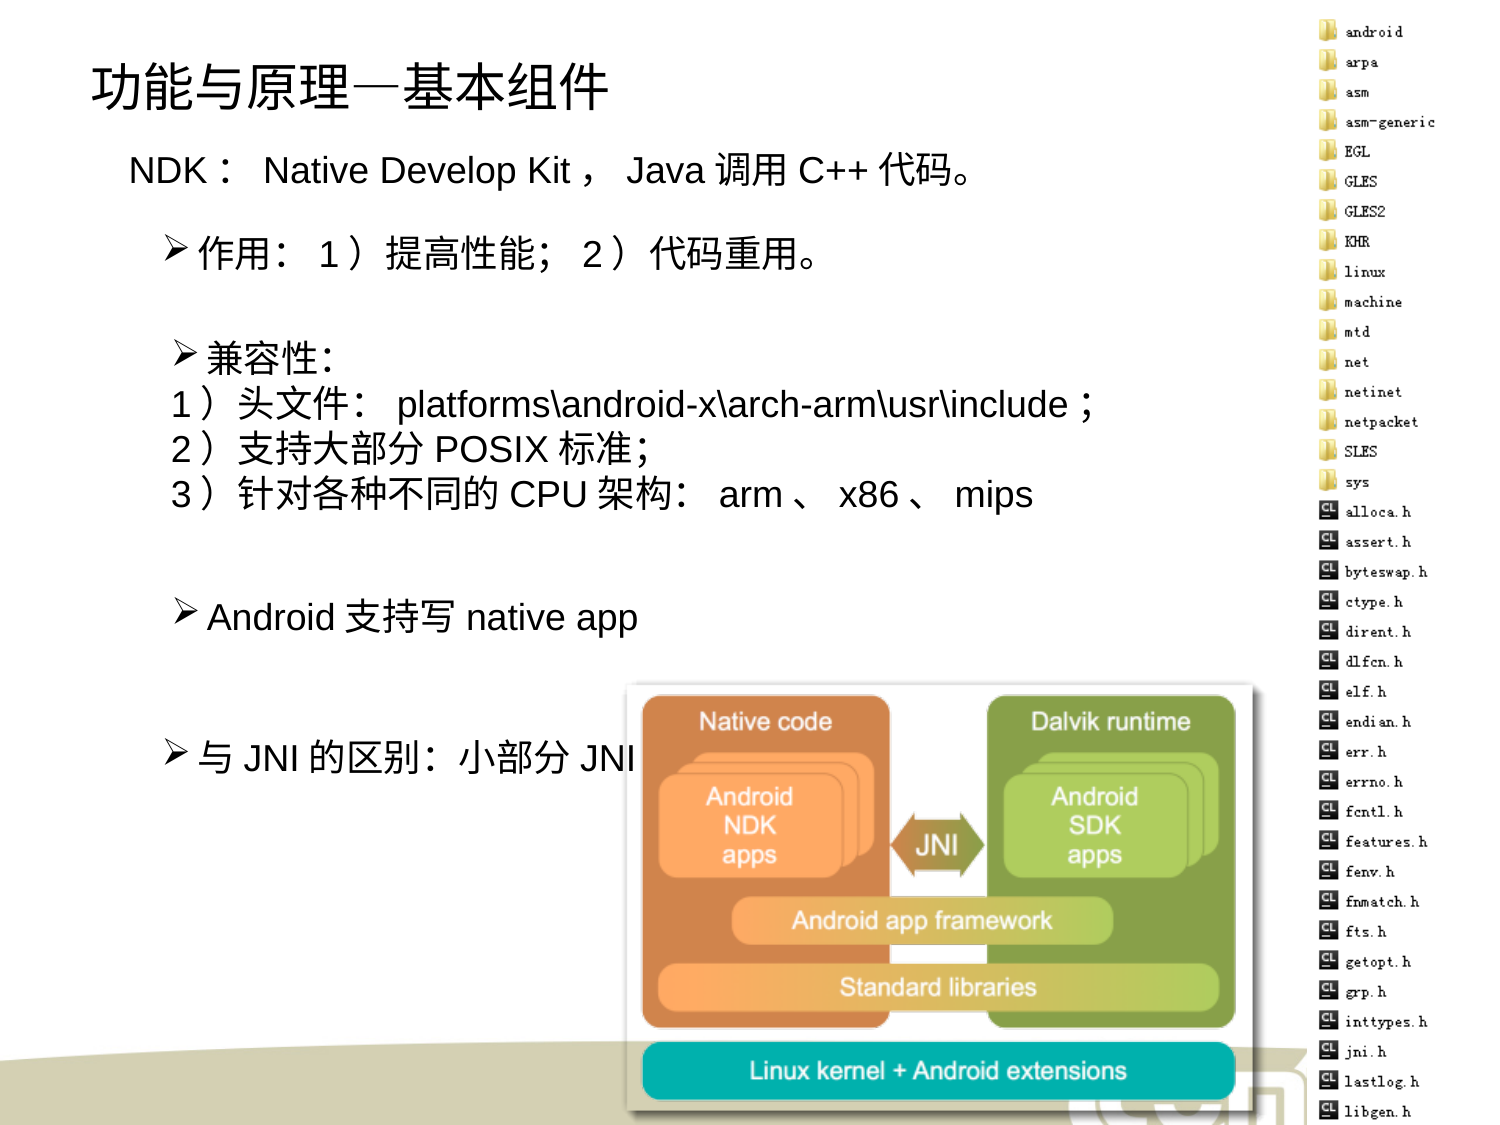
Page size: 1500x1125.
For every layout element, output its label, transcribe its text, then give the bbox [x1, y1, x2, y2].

text_box Android支持写native app [156, 585, 654, 646]
text_box NDK：Native Develop Kit，Java调用C++代码。 [113, 138, 1006, 199]
picture [0, 0, 1500, 1125]
text_box 与JNI的区别：小部分JNI函数不支持。 [146, 726, 615, 787]
text_box 兼容性： 1）头文件：platforms\android-x\arch-arm\usr\include； 2）支持大部分POSIX标准； 3）针对各种不同的CPU架构：arm、x86、mips [156, 328, 1130, 523]
text_box 功能与原理—基本组件 [75, 46, 626, 125]
text_box 作用：1）提高性能；2）代码重用。 [146, 222, 852, 283]
